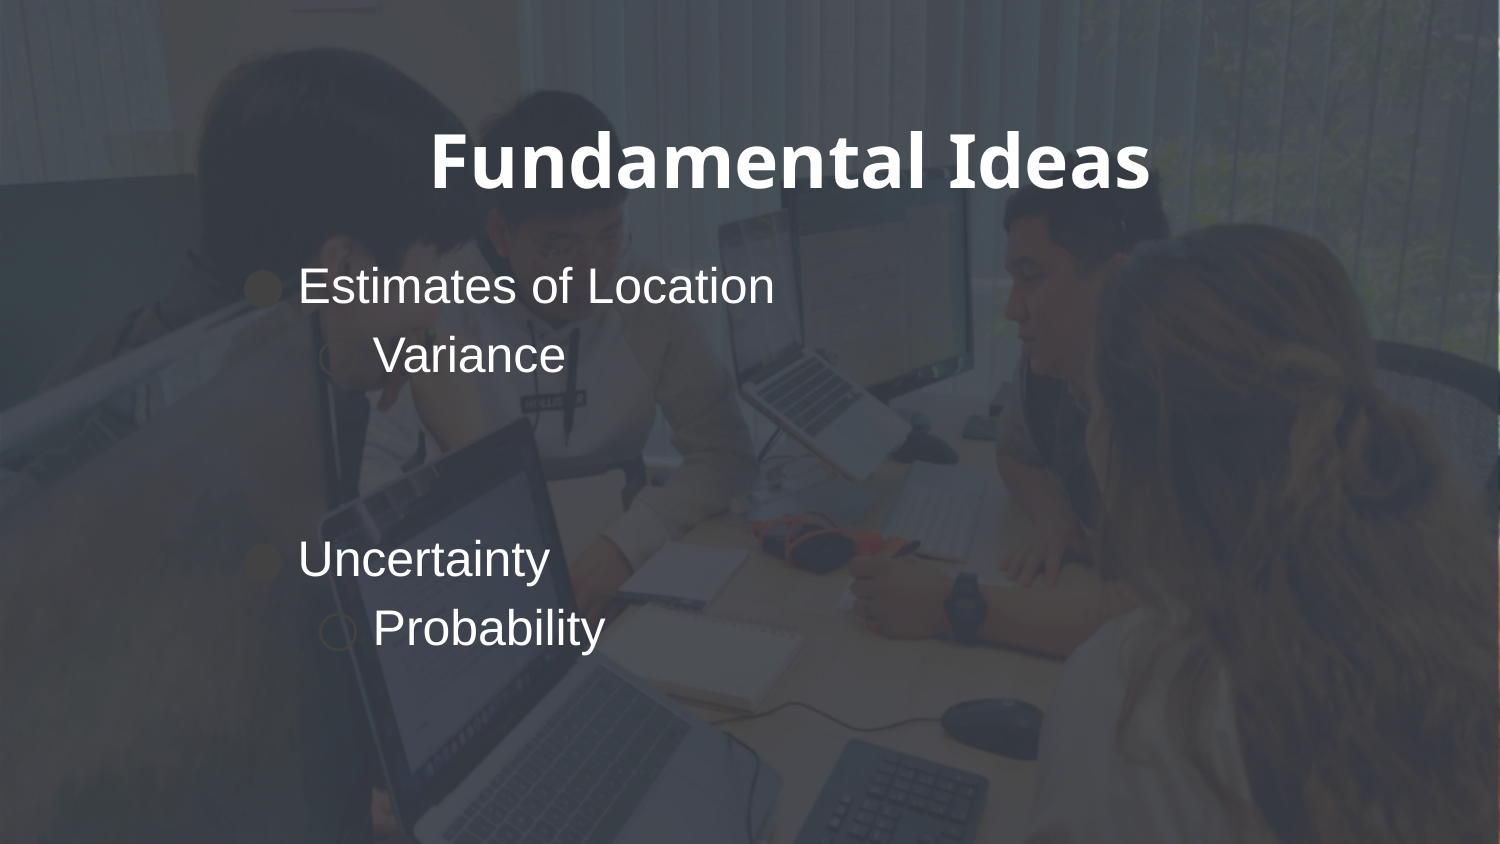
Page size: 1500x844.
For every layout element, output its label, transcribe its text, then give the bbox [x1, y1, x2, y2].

title Fundamental Ideas [213, 98, 1368, 229]
picture [0, 0, 1500, 844]
list Estimates of Location Variance Uncertainty Probability [213, 229, 1368, 768]
